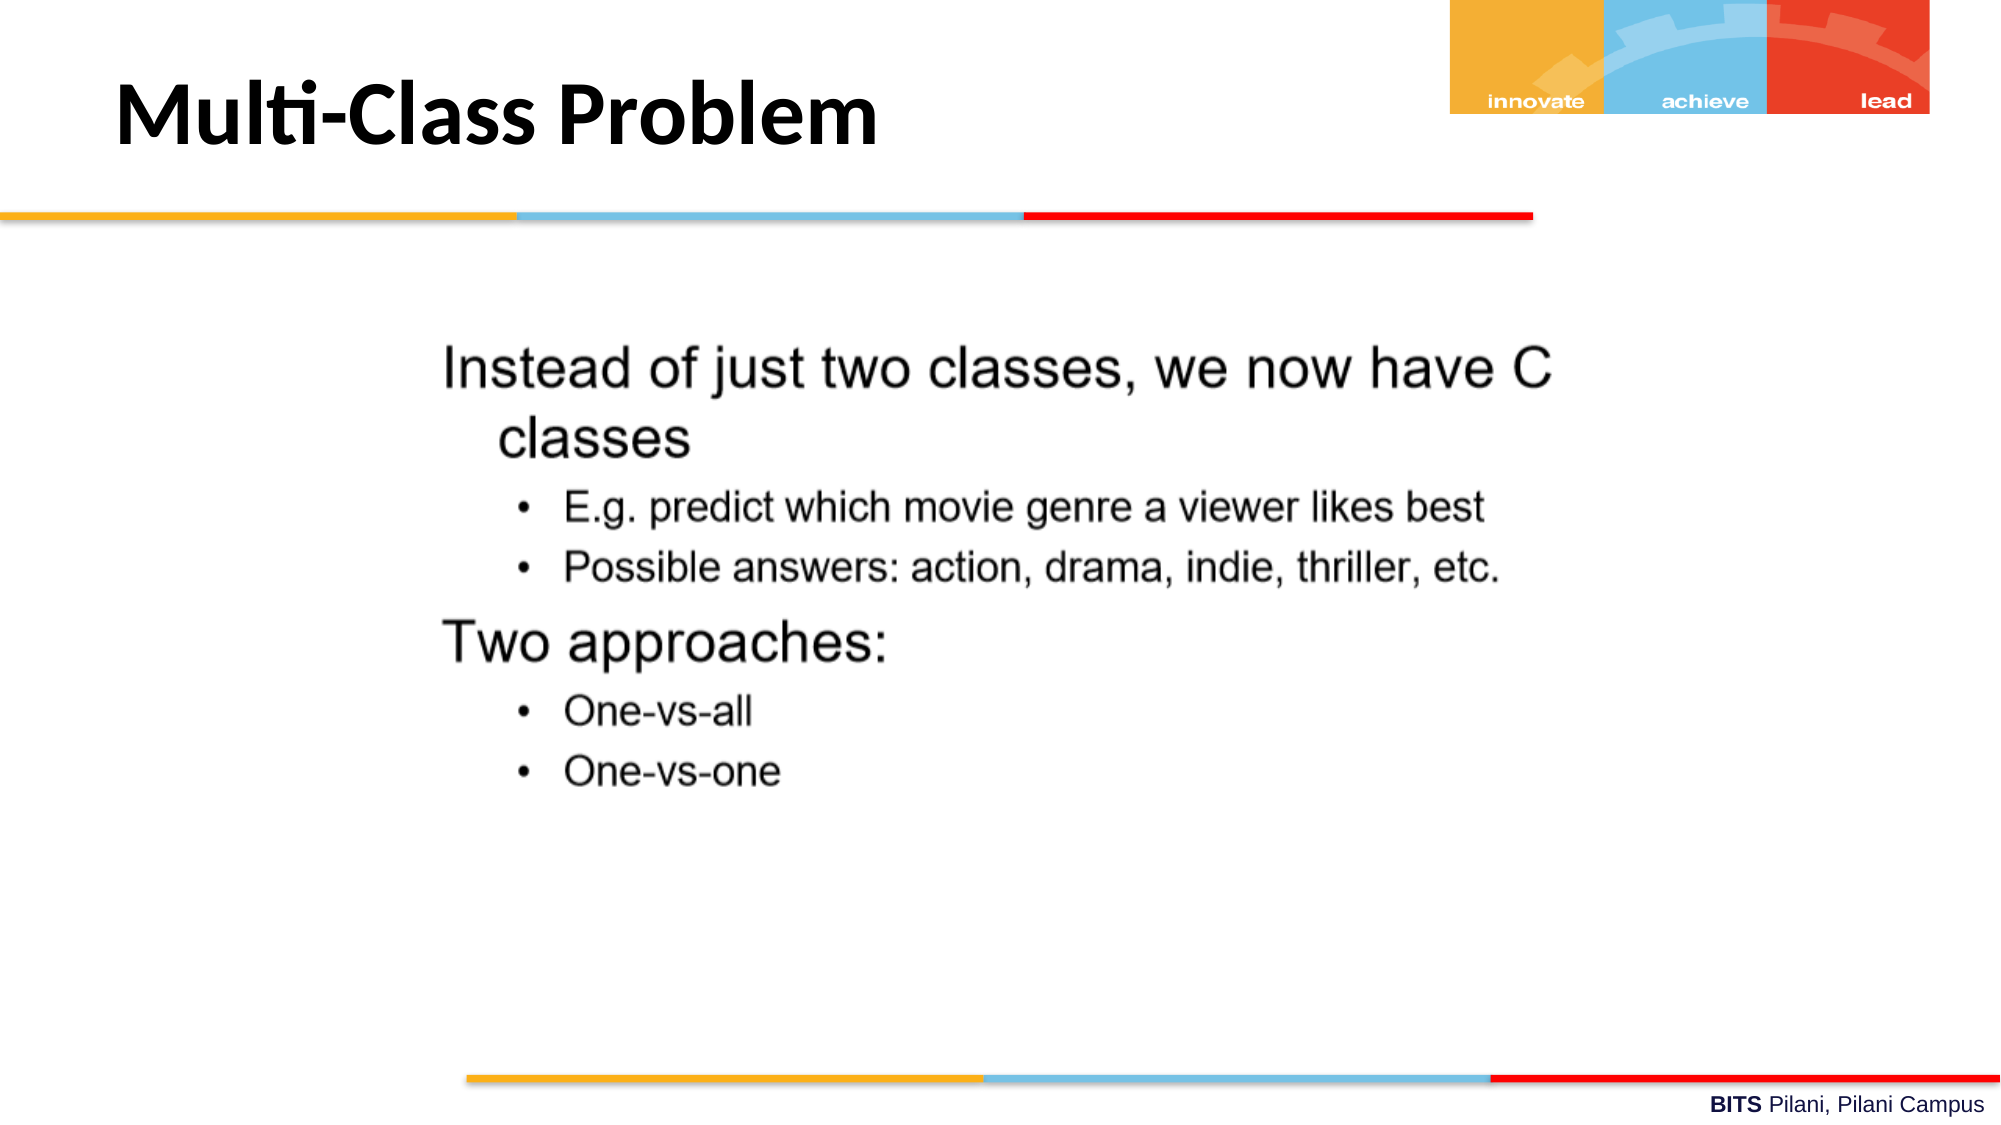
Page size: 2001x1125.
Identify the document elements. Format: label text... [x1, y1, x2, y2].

picture [1449, 0, 1930, 114]
picture [430, 323, 1569, 801]
title Multi-Class Problem [99, 45, 1900, 233]
